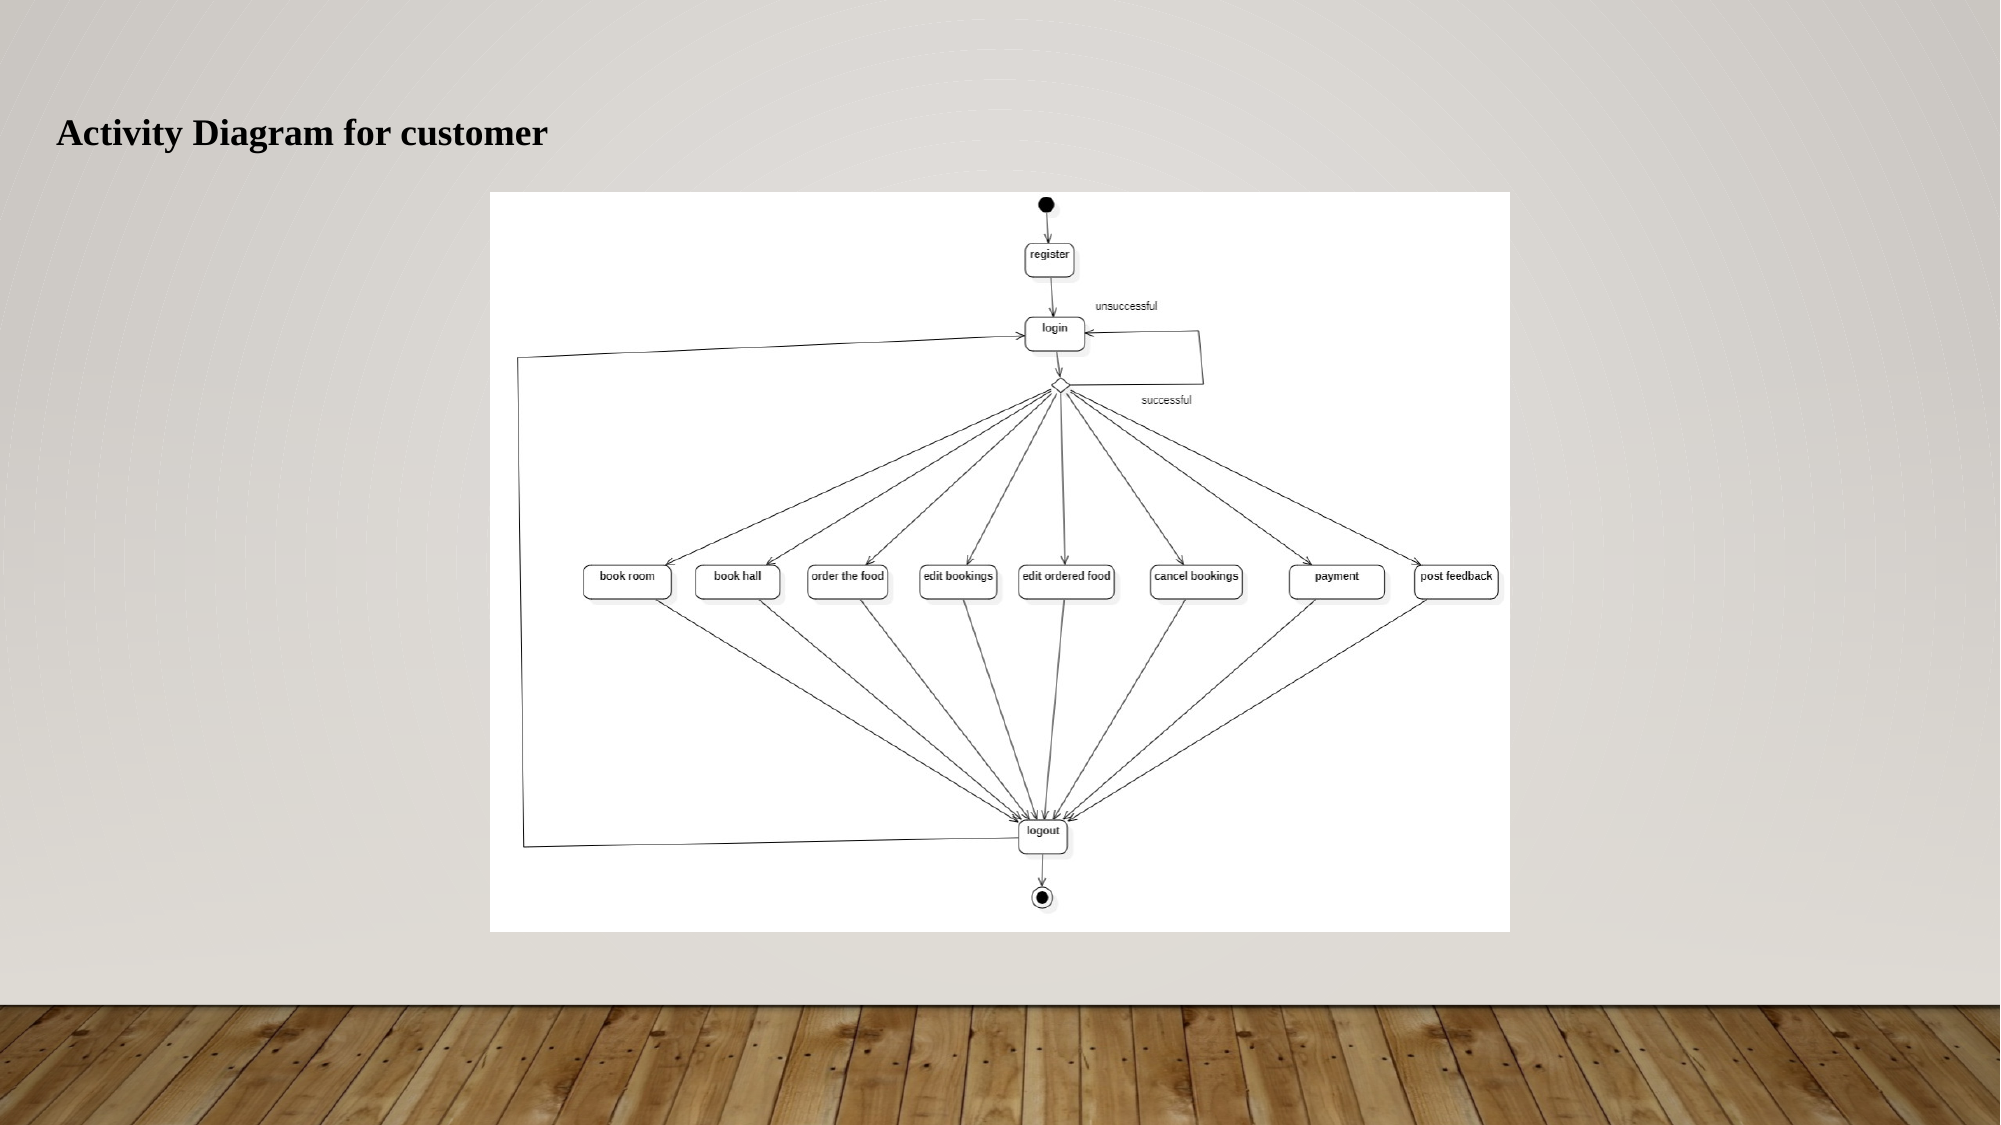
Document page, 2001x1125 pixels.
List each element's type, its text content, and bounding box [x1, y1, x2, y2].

text_box Activity Diagram for customer [41, 100, 841, 161]
picture [0, 1005, 2000, 1125]
picture [490, 192, 1510, 933]
